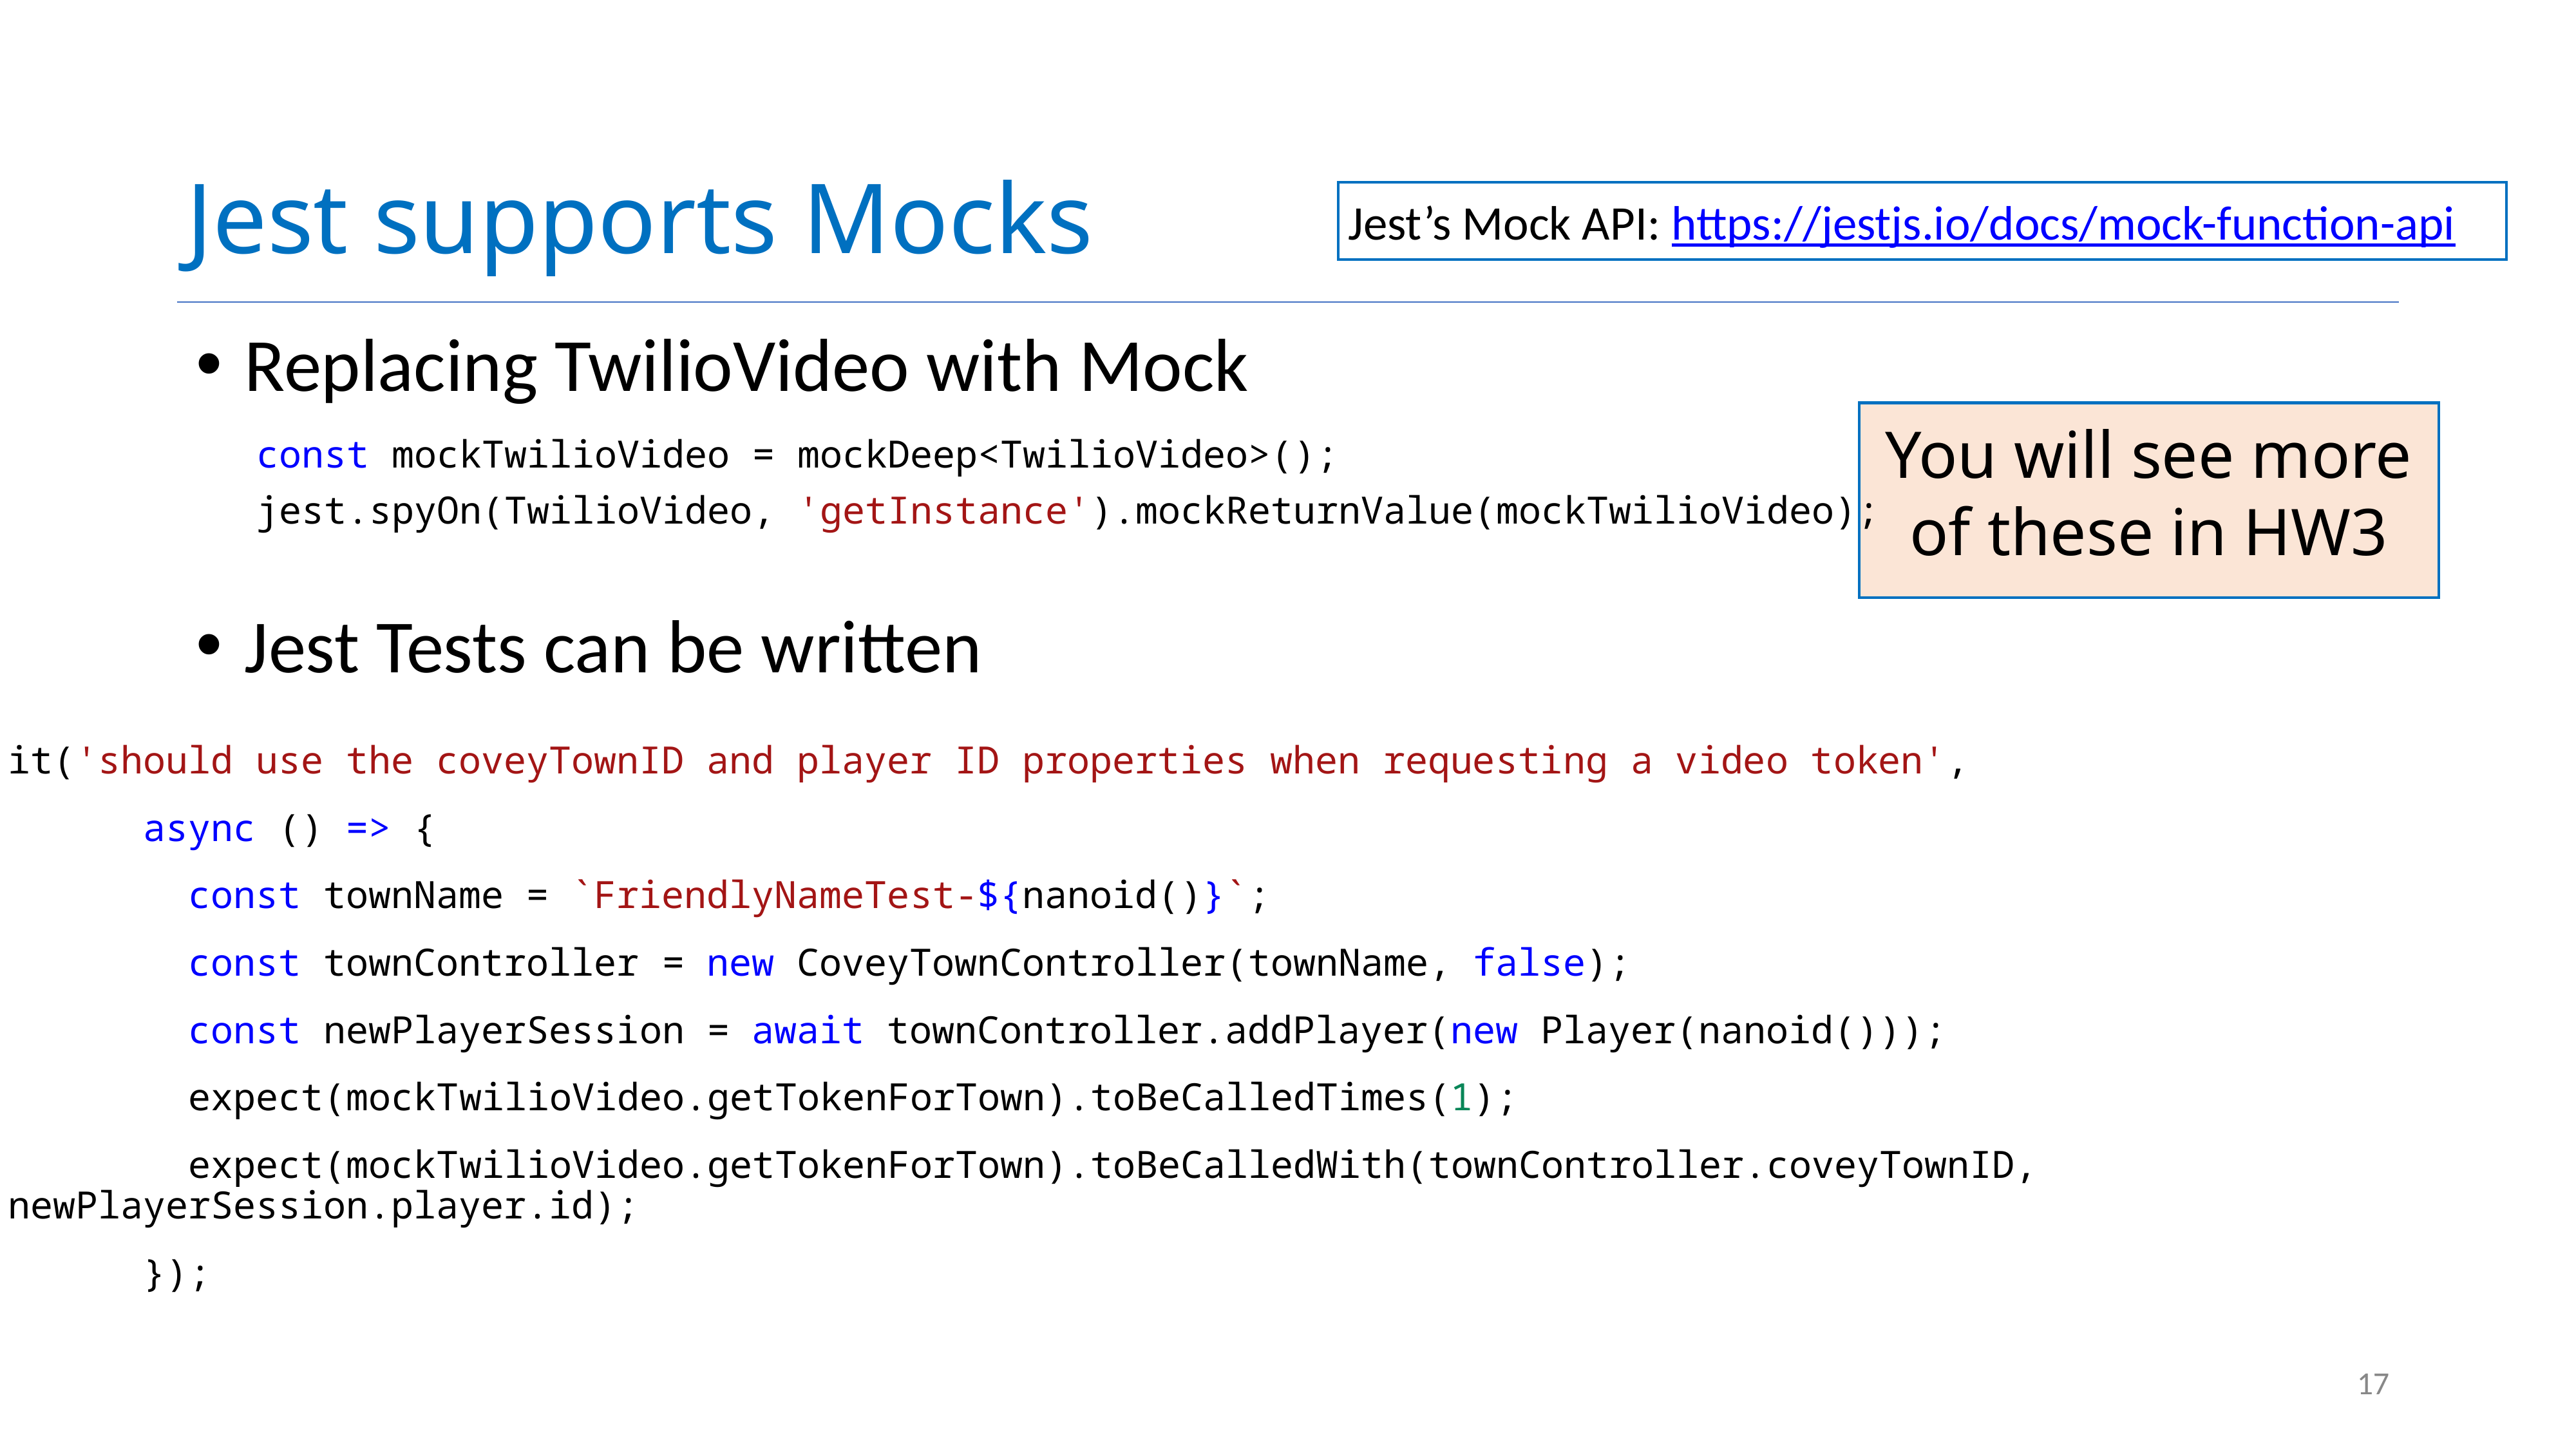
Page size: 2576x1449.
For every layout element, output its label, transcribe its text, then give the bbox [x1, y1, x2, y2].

text_box it('should use the coveyTownID and player ID properties when requesting a video token', async () => { const townName = `FriendlyNameTest-${nanoid()}`; const townController = new CoveyTownController(townName, false); const newPlayerSession = await townController.addPlayer(new Player(nanoid())); expect(mockTwilioVideo.getTokenForTown).toBeCalledTimes(1); expect(mockTwilioVideo.getTokenForTown).toBeCalledWith(townController.coveyTownID, newPlayerSession.player.id); }); [0, 732, 2576, 1304]
text_box Jest Tests can be written [187, 598, 1834, 732]
text_box Replacing TwilioVideo with Mock [187, 317, 1834, 452]
slide_number 17 [2344, 1355, 2400, 1408]
text_box Jest’s Mock API: https://jestjs.io/docs/mock-function-api [1338, 182, 2506, 260]
list const mockTwilioVideo = mockDeep<TwilioVideo>(); jest.spyOn(TwilioVideo, 'getInstance').mockReturnValue(mockTwilioVideo); [246, 424, 1859, 562]
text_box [1859, 402, 2439, 598]
title Jest supports Mocks [176, 3, 2400, 285]
